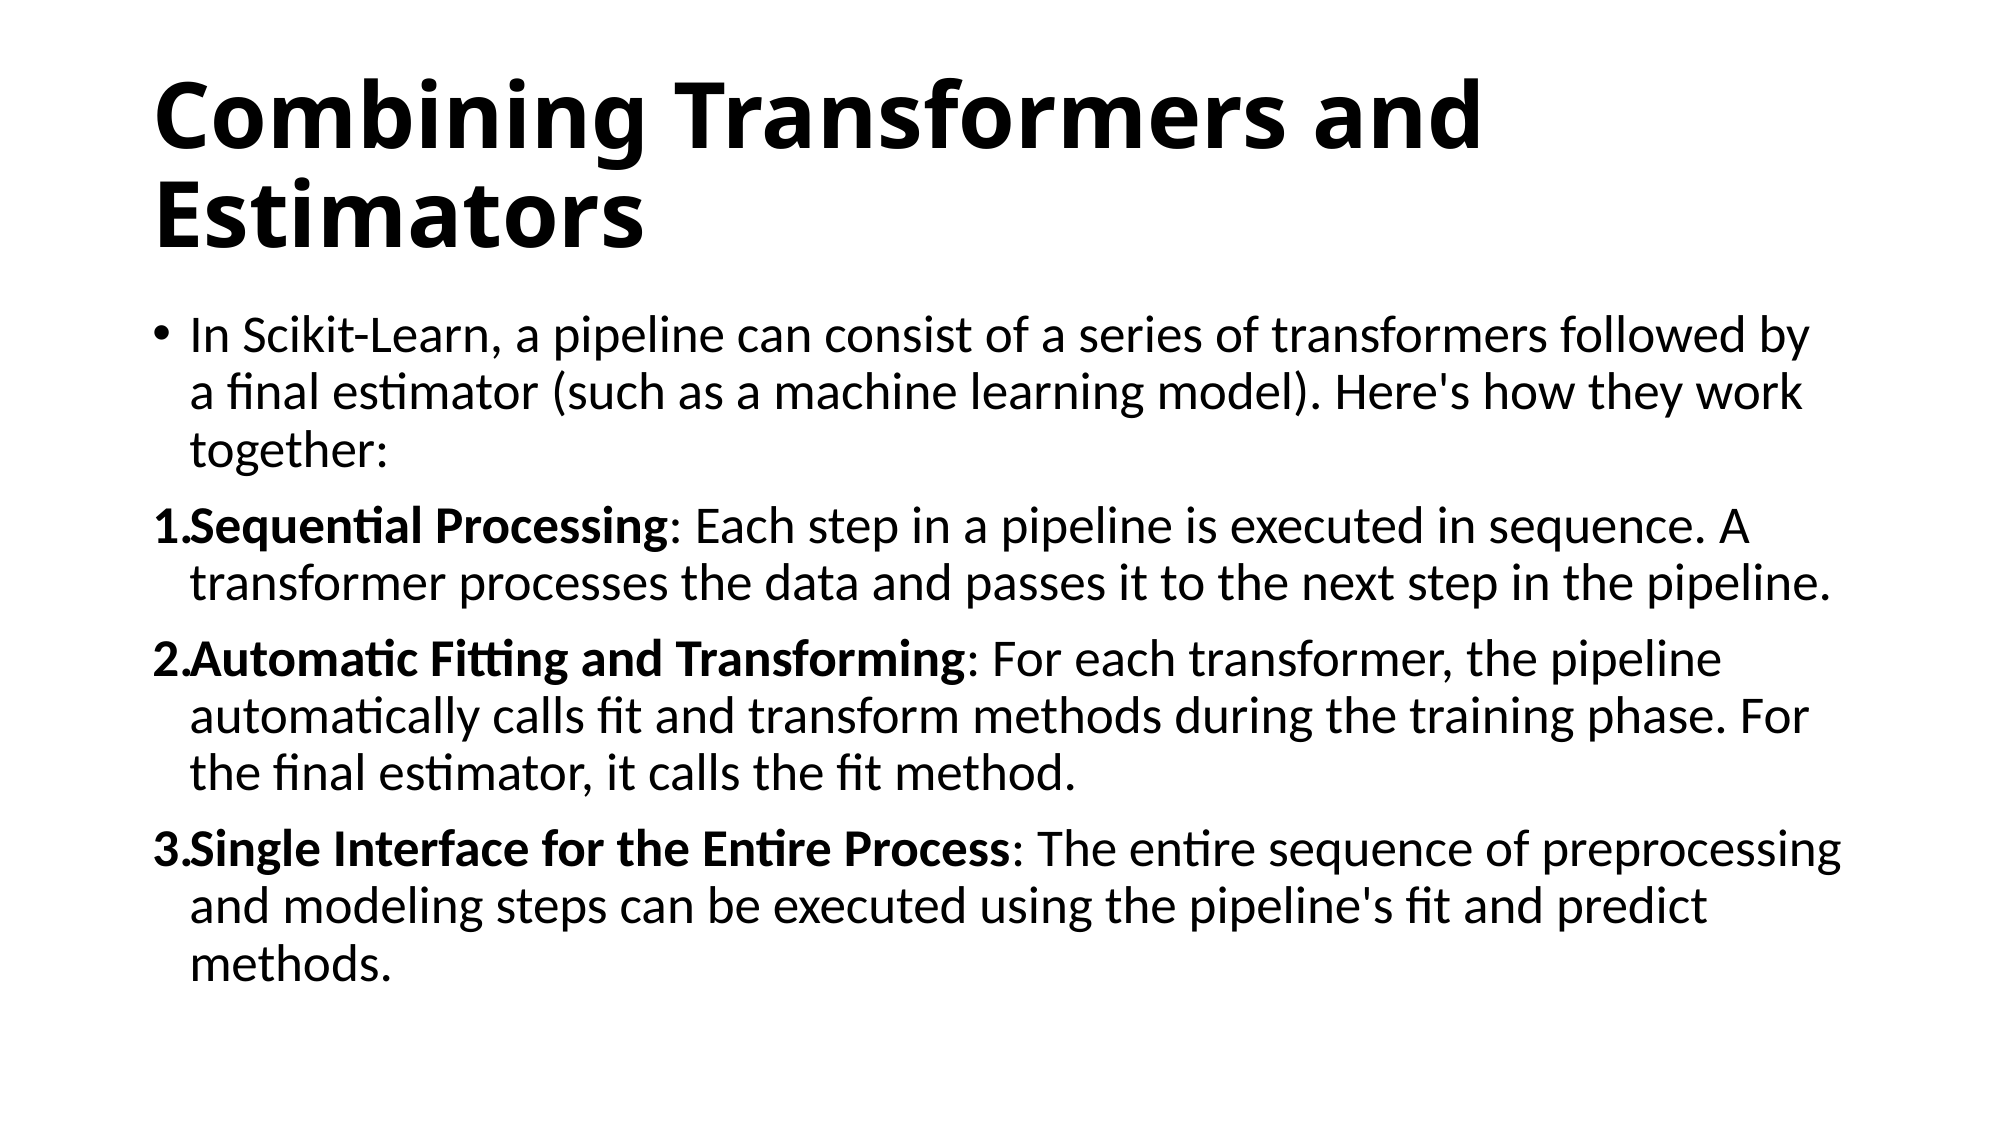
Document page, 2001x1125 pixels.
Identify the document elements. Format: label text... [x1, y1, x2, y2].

list In Scikit-Learn, a pipeline can consist of a series of transformers followed by a final estimator (such as a machine learning model). Here's how they work together: Sequential Processing: Each step in a pipeline is executed in sequence. A transformer processes the data and passes it to the next step in the pipeline. Automatic Fitting and Transforming: For each transformer, the pipeline automatically calls fit and transform methods during the training phase. For the final estimator, it calls the fit method. Single Interface for the Entire Process: The entire sequence of preprocessing and modeling steps can be executed using the pipeline's fit and predict methods. [137, 299, 1863, 1014]
title Combining Transformers and Estimators [137, 59, 1863, 278]
